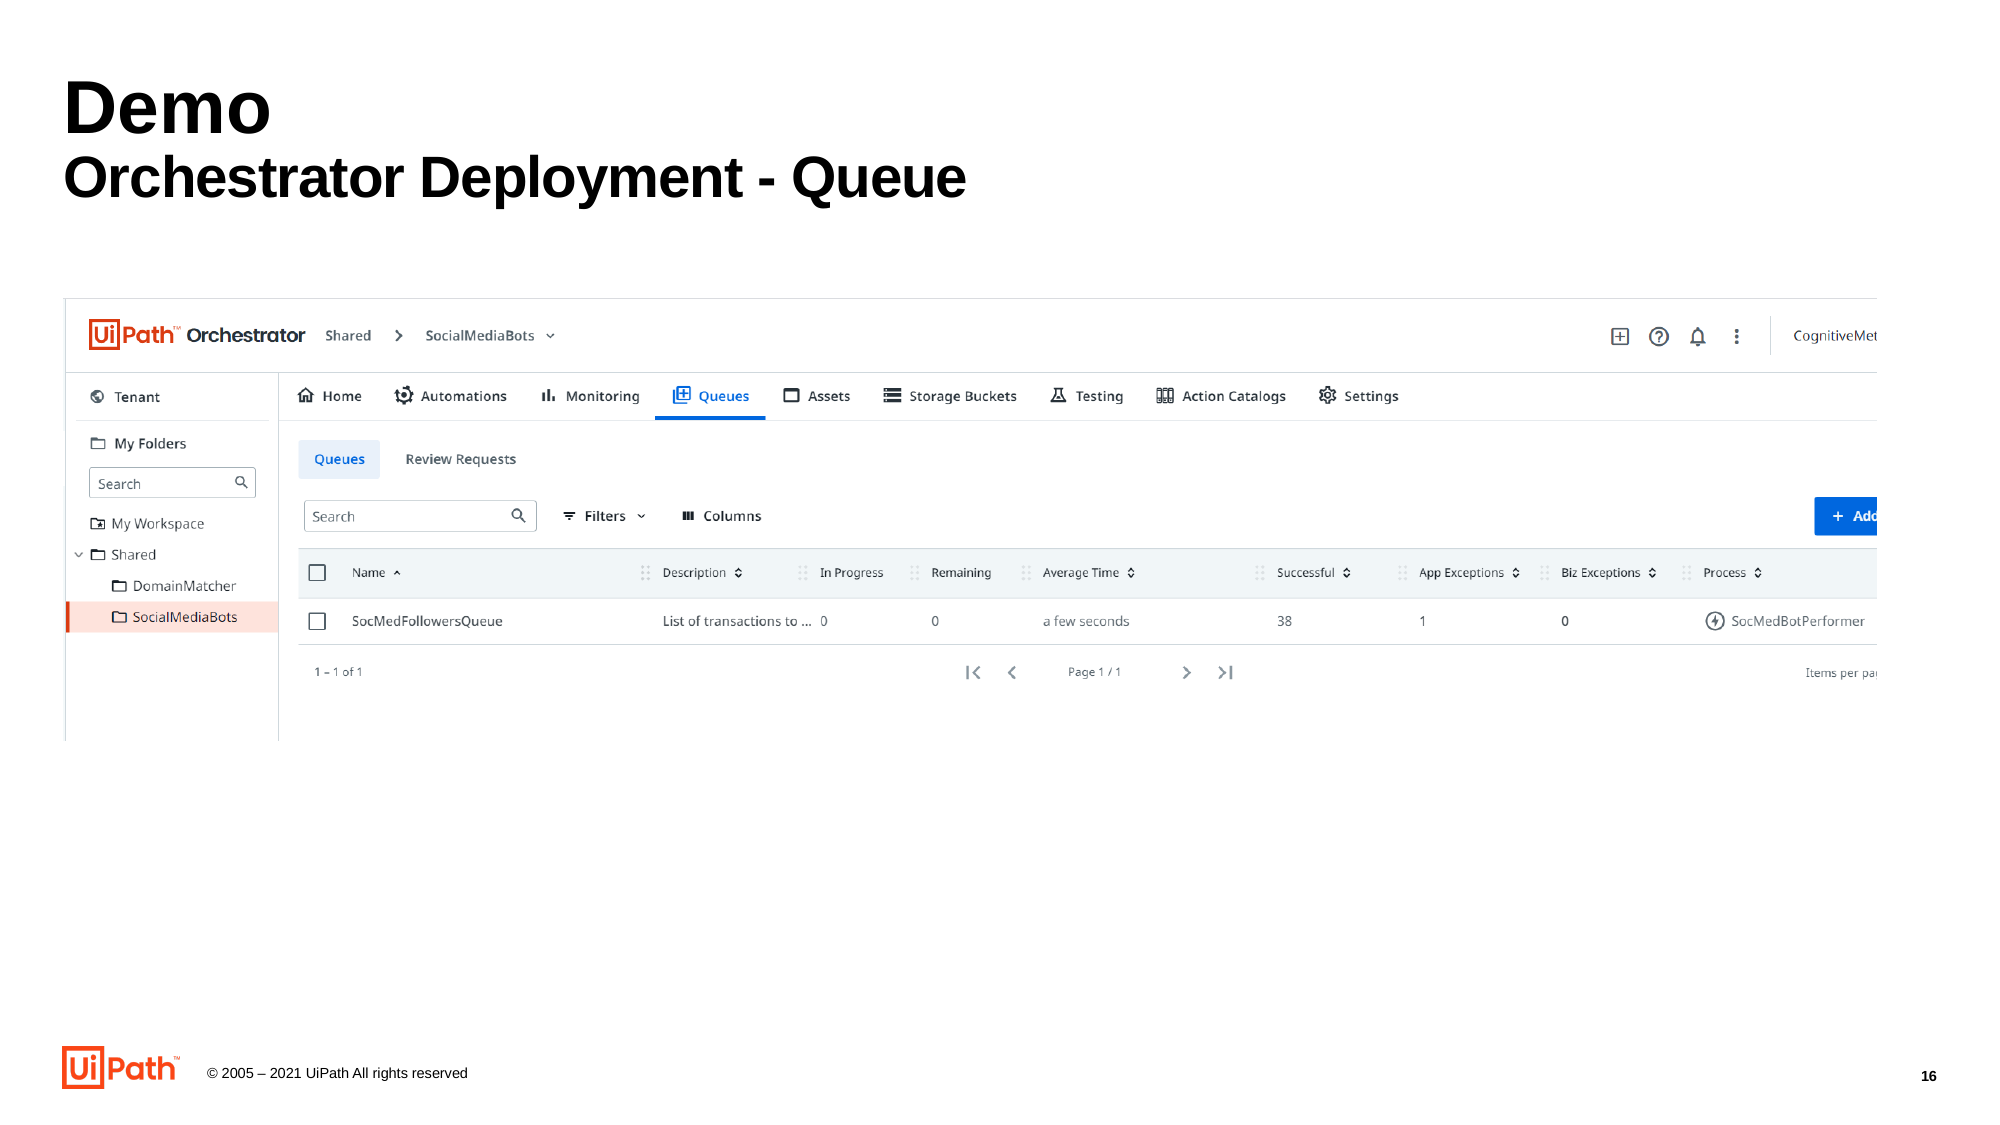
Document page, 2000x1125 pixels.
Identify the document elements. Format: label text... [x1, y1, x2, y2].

slide_number 16 [1804, 1066, 1937, 1086]
list Demo [63, 58, 694, 135]
picture [63, 295, 1877, 741]
picture [62, 1046, 180, 1089]
title Orchestrator Deployment - Queue [63, 149, 1939, 300]
